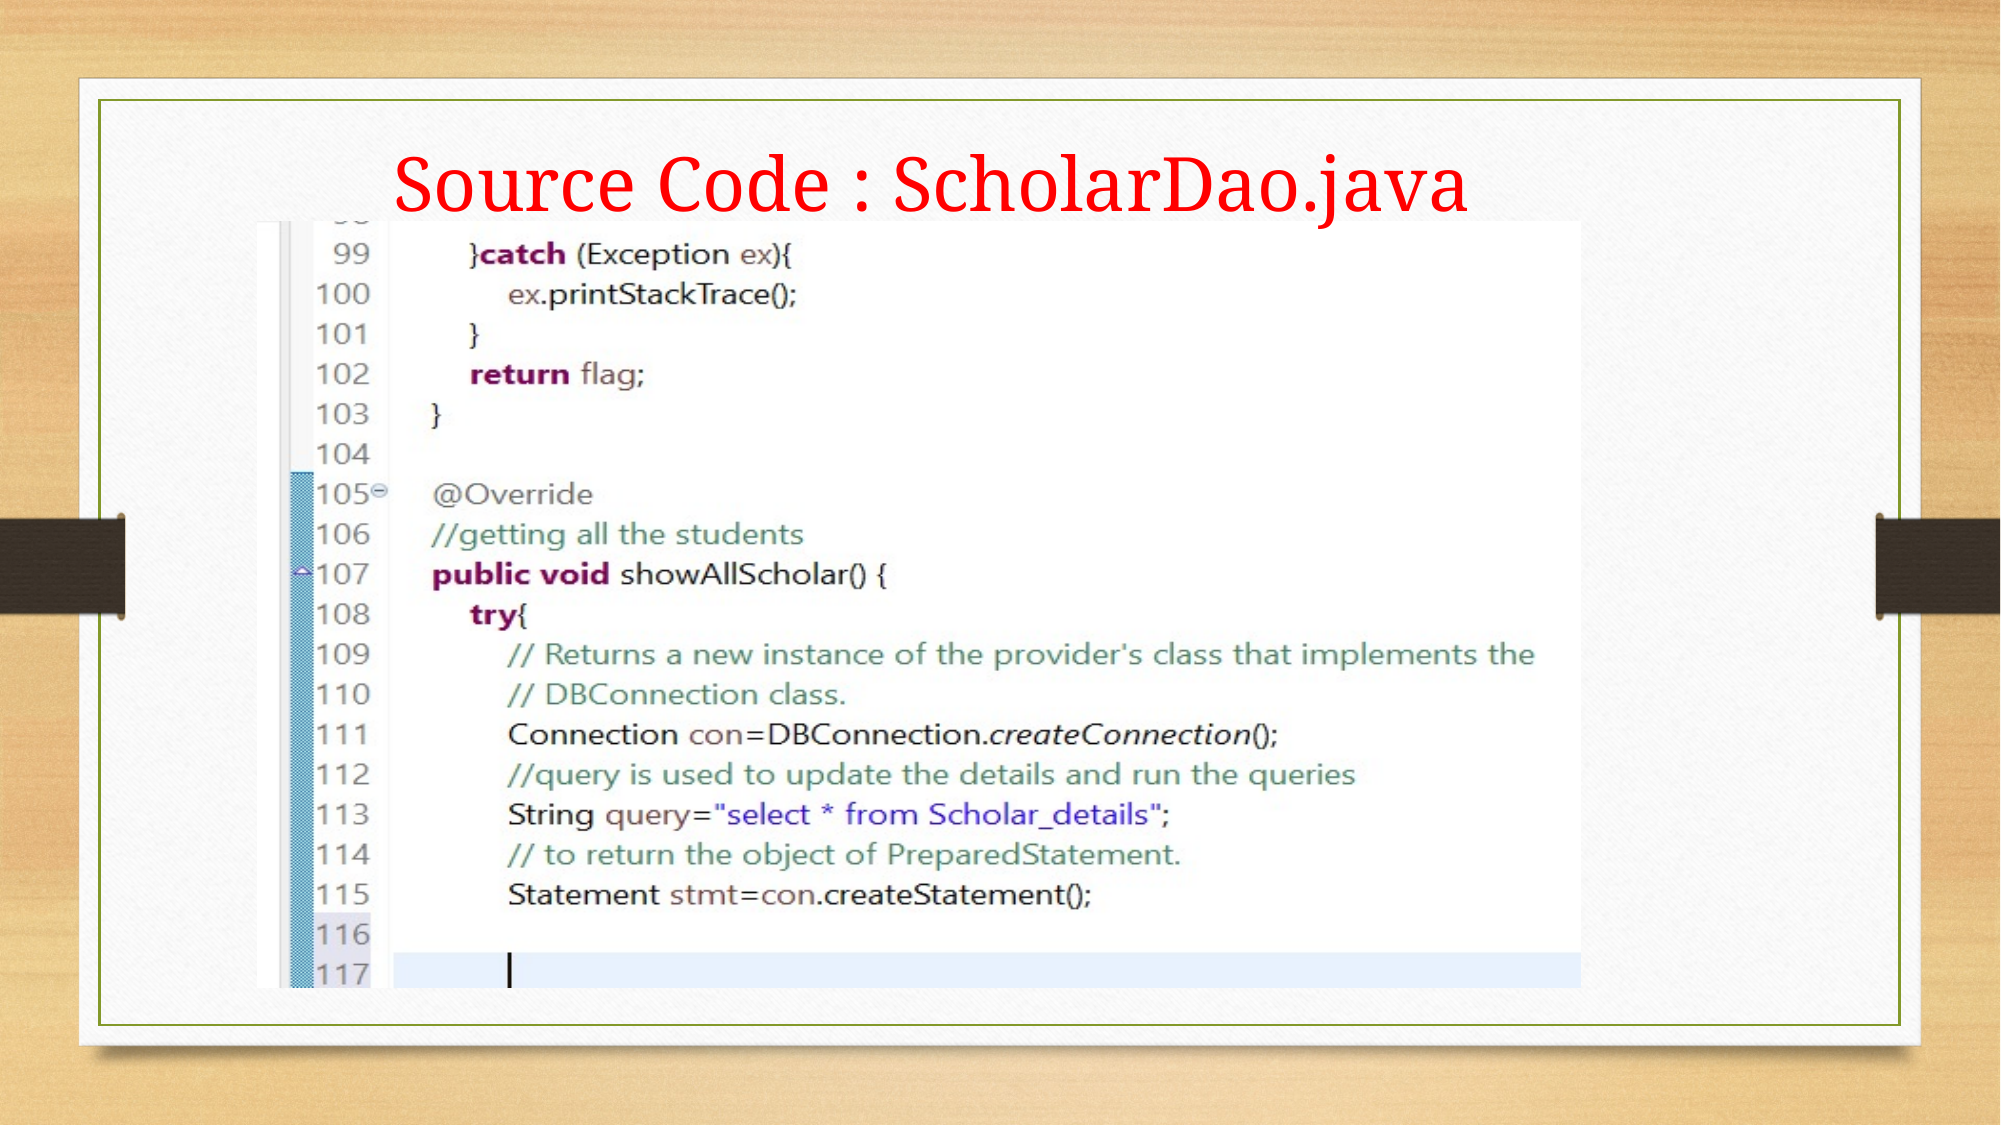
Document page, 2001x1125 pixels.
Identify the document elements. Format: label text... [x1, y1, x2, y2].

picture [0, 0, 2001, 1125]
text_box Source Code : ScholarDao.java [378, 129, 1487, 221]
